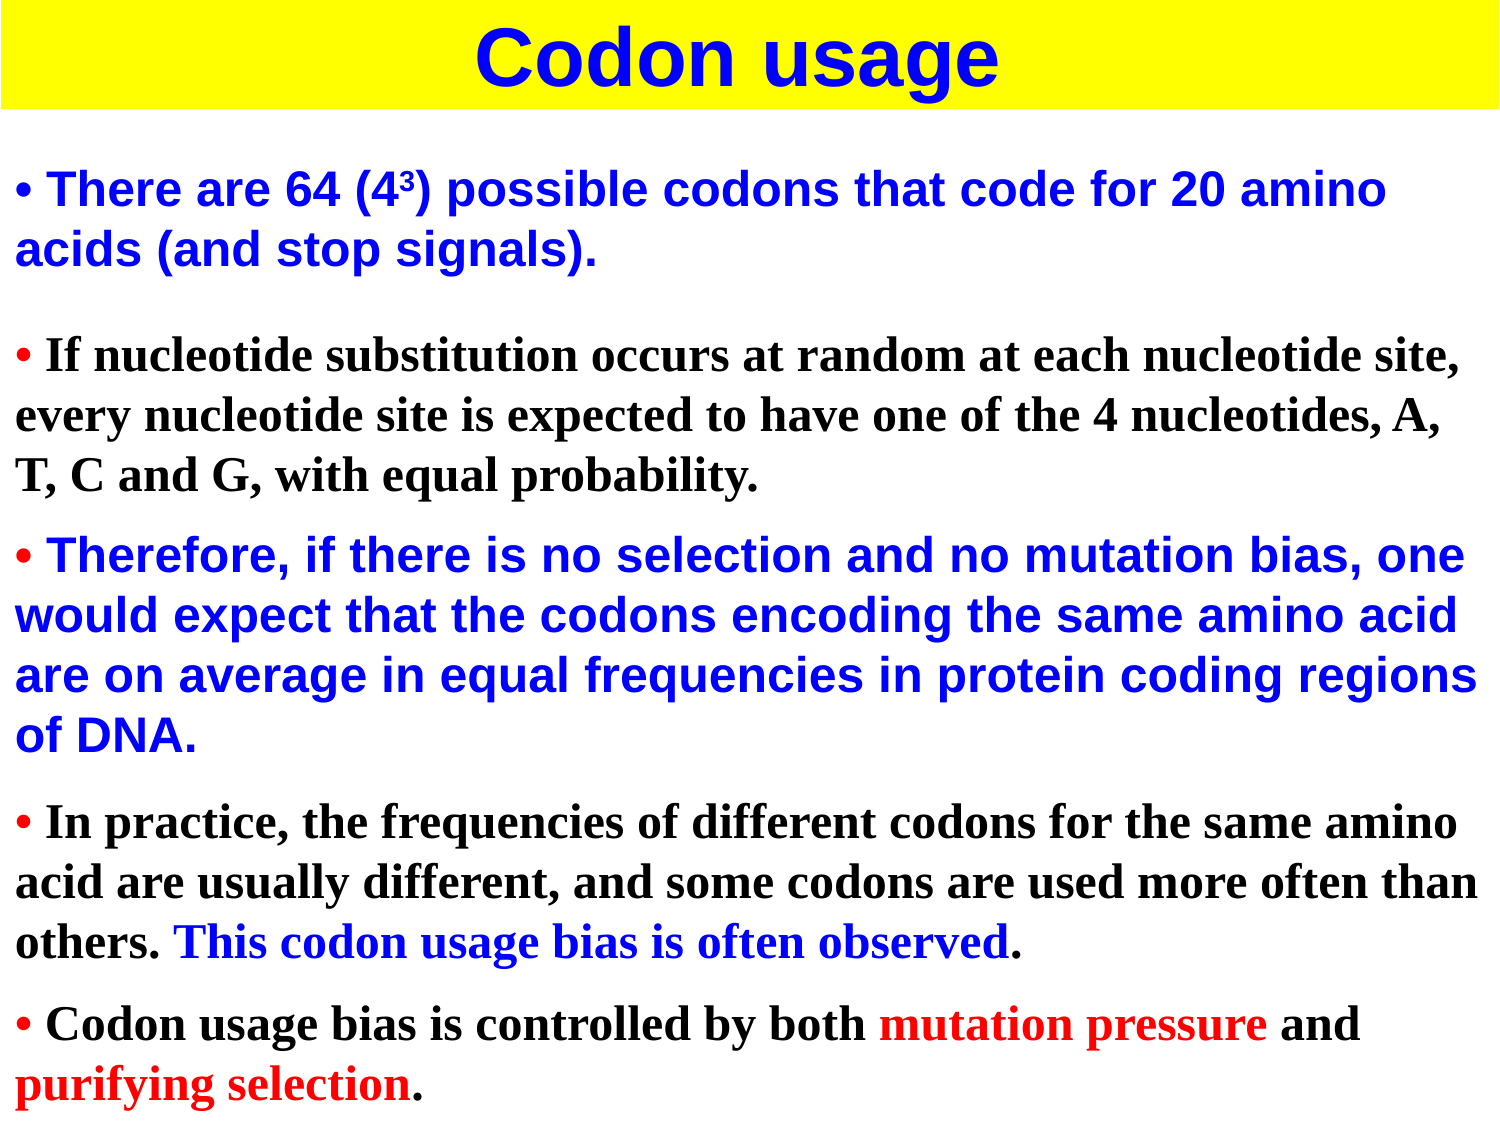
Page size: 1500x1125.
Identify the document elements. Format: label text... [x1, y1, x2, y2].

text_box Codon usage [0, 0, 1500, 111]
text_box • Therefore, if there is no selection and no mutation bias, one would expect that the codons encoding the same amino acid are on average in equal frequencies in protein coding regions of DNA. [0, 515, 1500, 770]
text_box • In practice, the frequencies of different codons for the same amino acid are usually different, and some codons are used more often than others. This codon usage bias is often observed. [0, 781, 1500, 976]
text_box • If nucleotide substitution occurs at random at each nucleotide site, every nucleotide site is expected to have one of the 4 nucleotides, A, T, C and G, with equal probability. [0, 314, 1500, 510]
text_box • Codon usage bias is controlled by both mutation pressure and purifying selection. [0, 982, 1500, 1118]
text_box • There are 64 (43) possible codons that code for 20 amino acids (and stop signals). [0, 148, 1500, 284]
